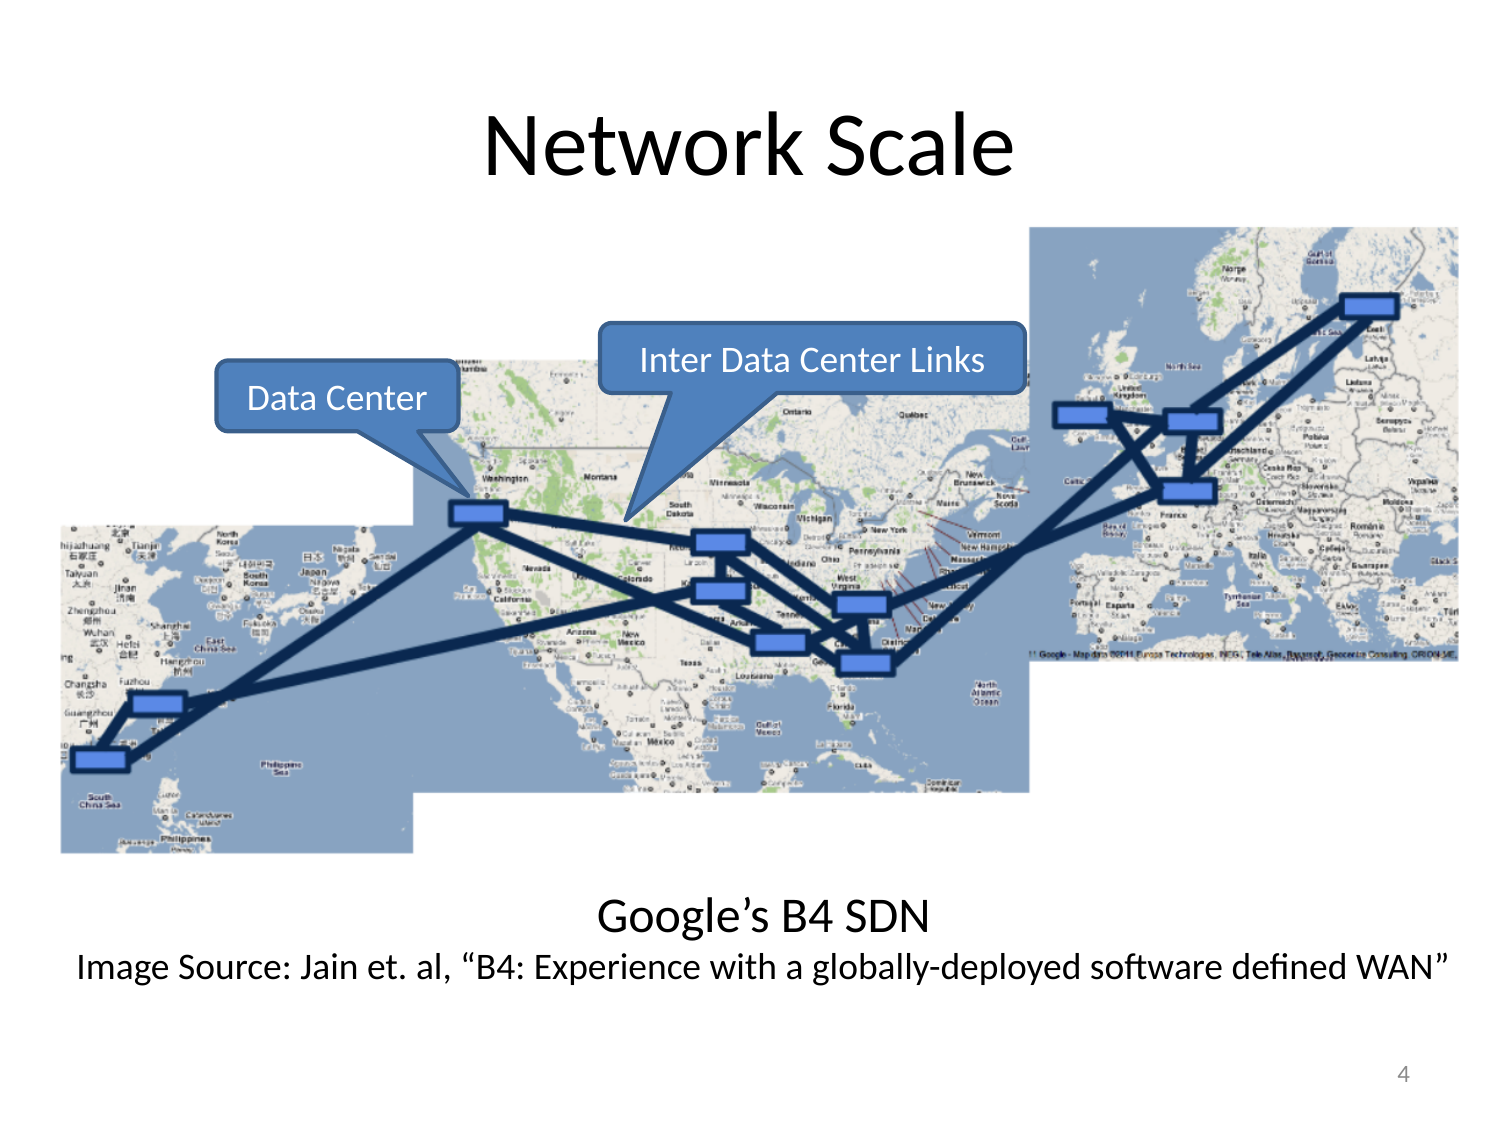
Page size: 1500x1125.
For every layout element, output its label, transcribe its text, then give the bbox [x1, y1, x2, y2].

picture [48, 212, 1476, 864]
text_box Google’s B4 SDN Image Source: Jain et. al, “B4: Experience with a globally-deployed software defined WAN” [61, 874, 1466, 995]
title Network Scale [75, 45, 1425, 210]
slide_number 4 [1074, 1042, 1425, 1103]
